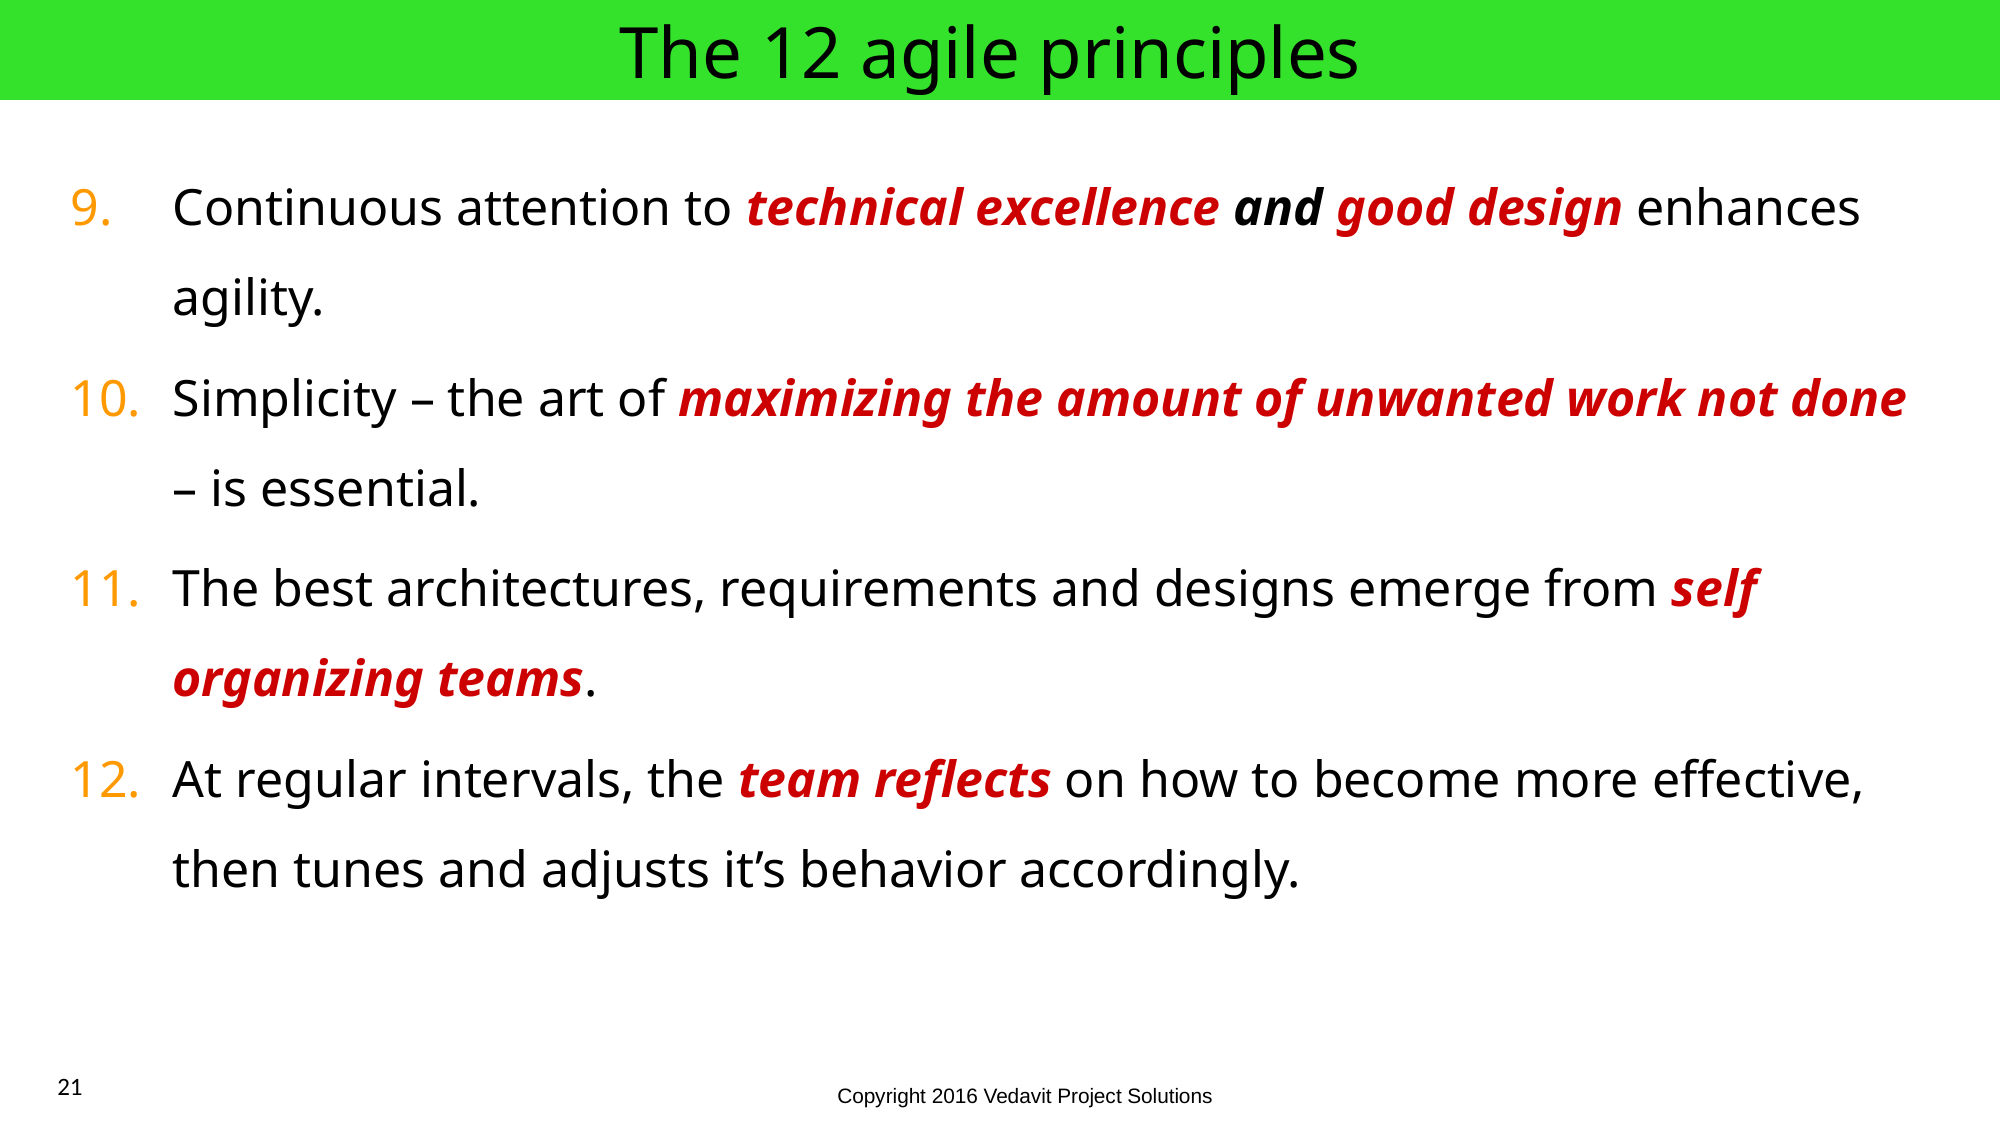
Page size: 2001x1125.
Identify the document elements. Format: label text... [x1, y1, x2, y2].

title The 12 agile principles [0, 0, 2000, 100]
list Continuous attention to technical excellence and good design enhances agility. Simplicity – the art of maximizing the amount of unwanted work not done – is essential. The best architectures, requirements and designs emerge from self organizing teams. At regular intervals, the team reflects on how to become more effective, then tunes and adjusts it’s behavior accordingly. [62, 137, 1938, 1013]
slide_number 21 [3, 1055, 137, 1116]
